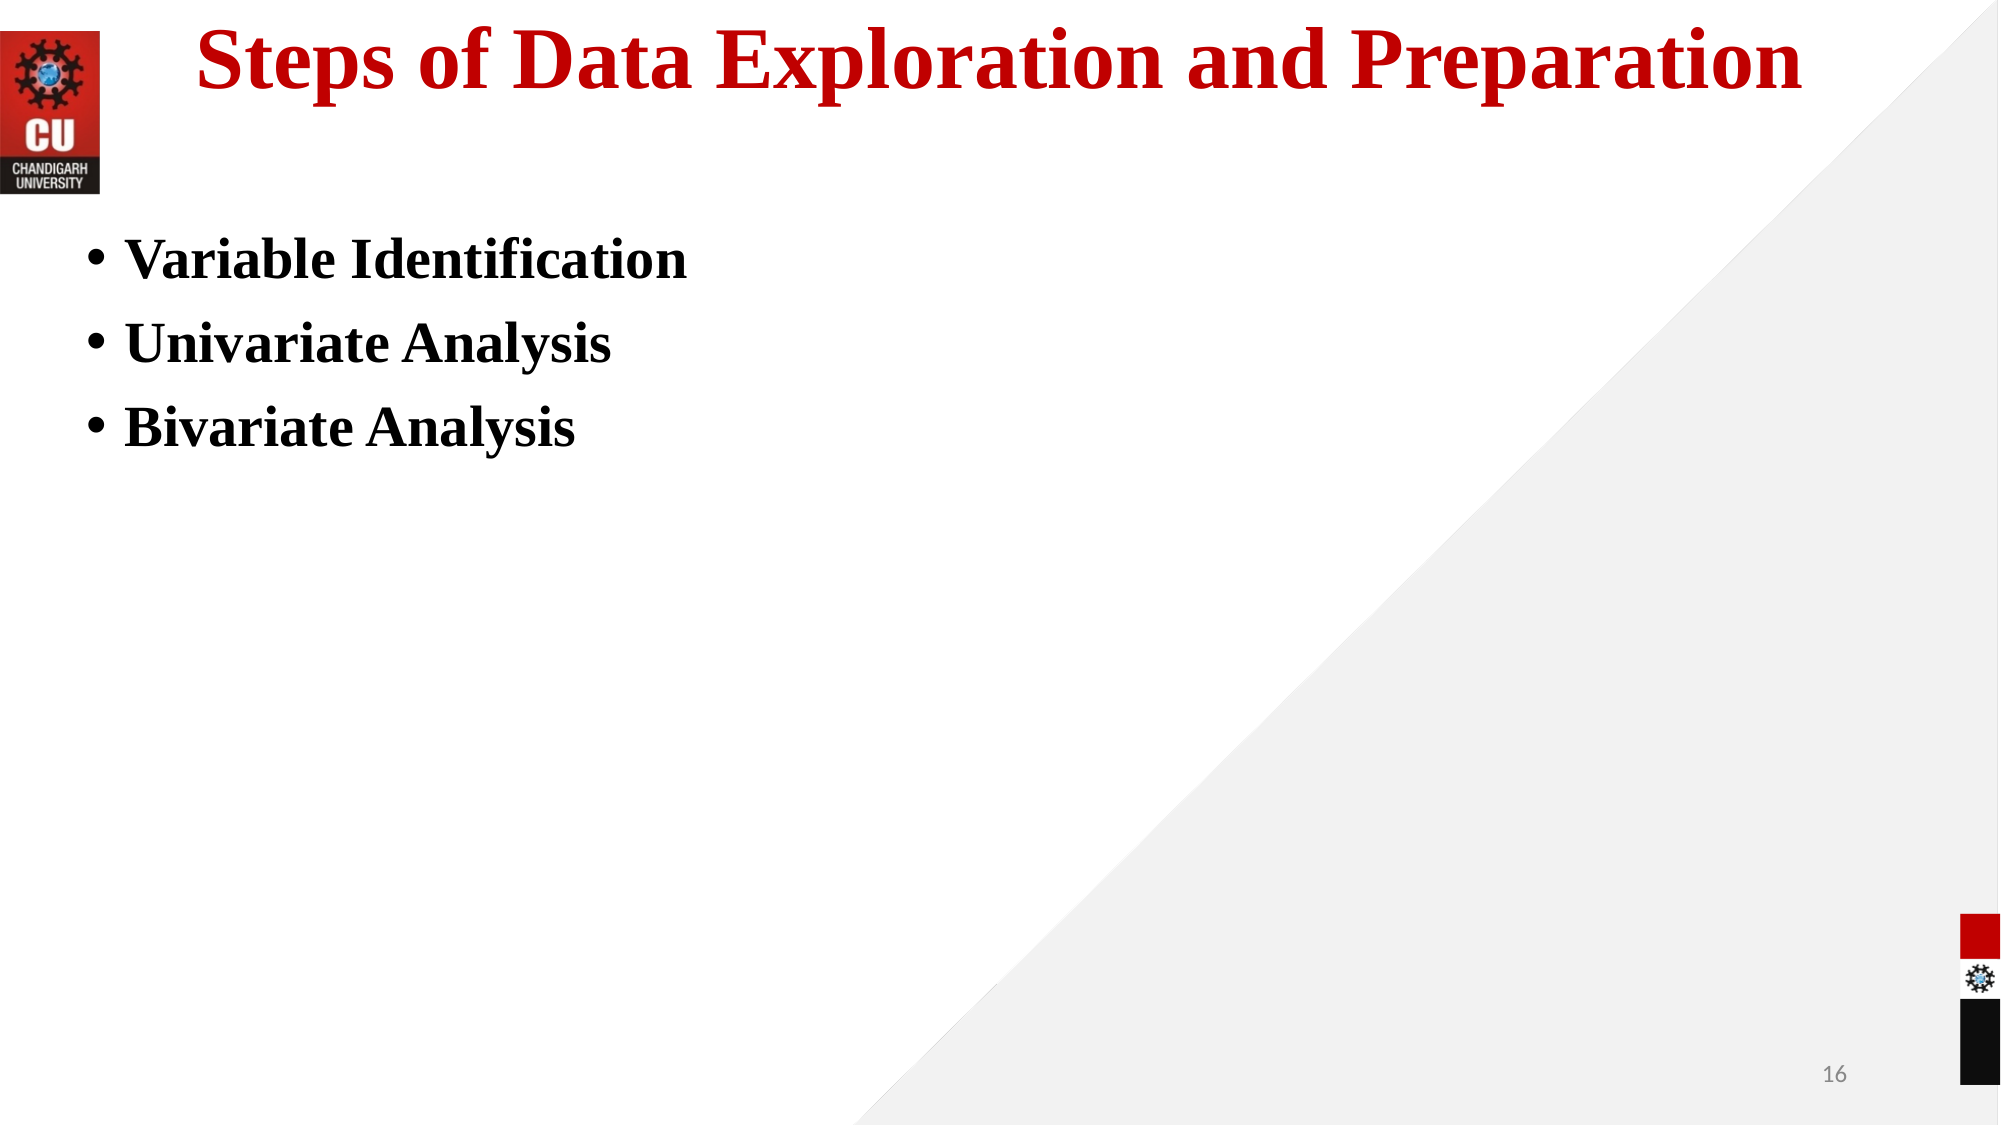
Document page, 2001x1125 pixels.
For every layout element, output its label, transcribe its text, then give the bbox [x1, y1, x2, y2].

list Variable Identification Univariate Analysis Bivariate Analysis [71, 221, 1937, 1122]
picture [0, 0, 2001, 1125]
slide_number ‹#› [1412, 1042, 1863, 1103]
title Steps of Data Exploration and Preparation [137, 3, 1863, 221]
